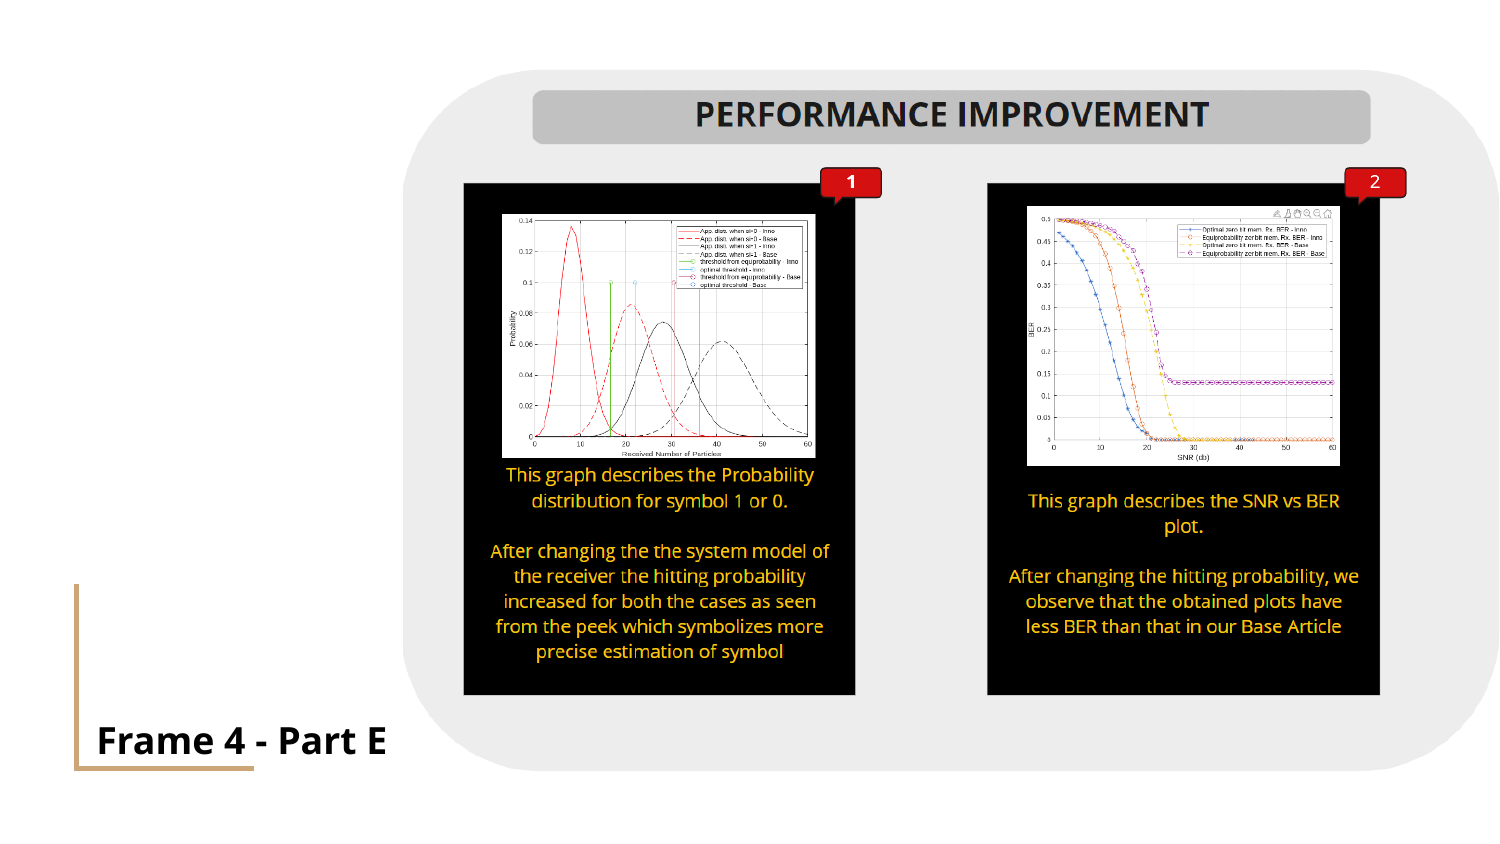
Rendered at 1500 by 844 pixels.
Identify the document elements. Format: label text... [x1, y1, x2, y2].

picture [403, 61, 1500, 783]
text_box Frame 4 - Part E [81, 702, 398, 766]
